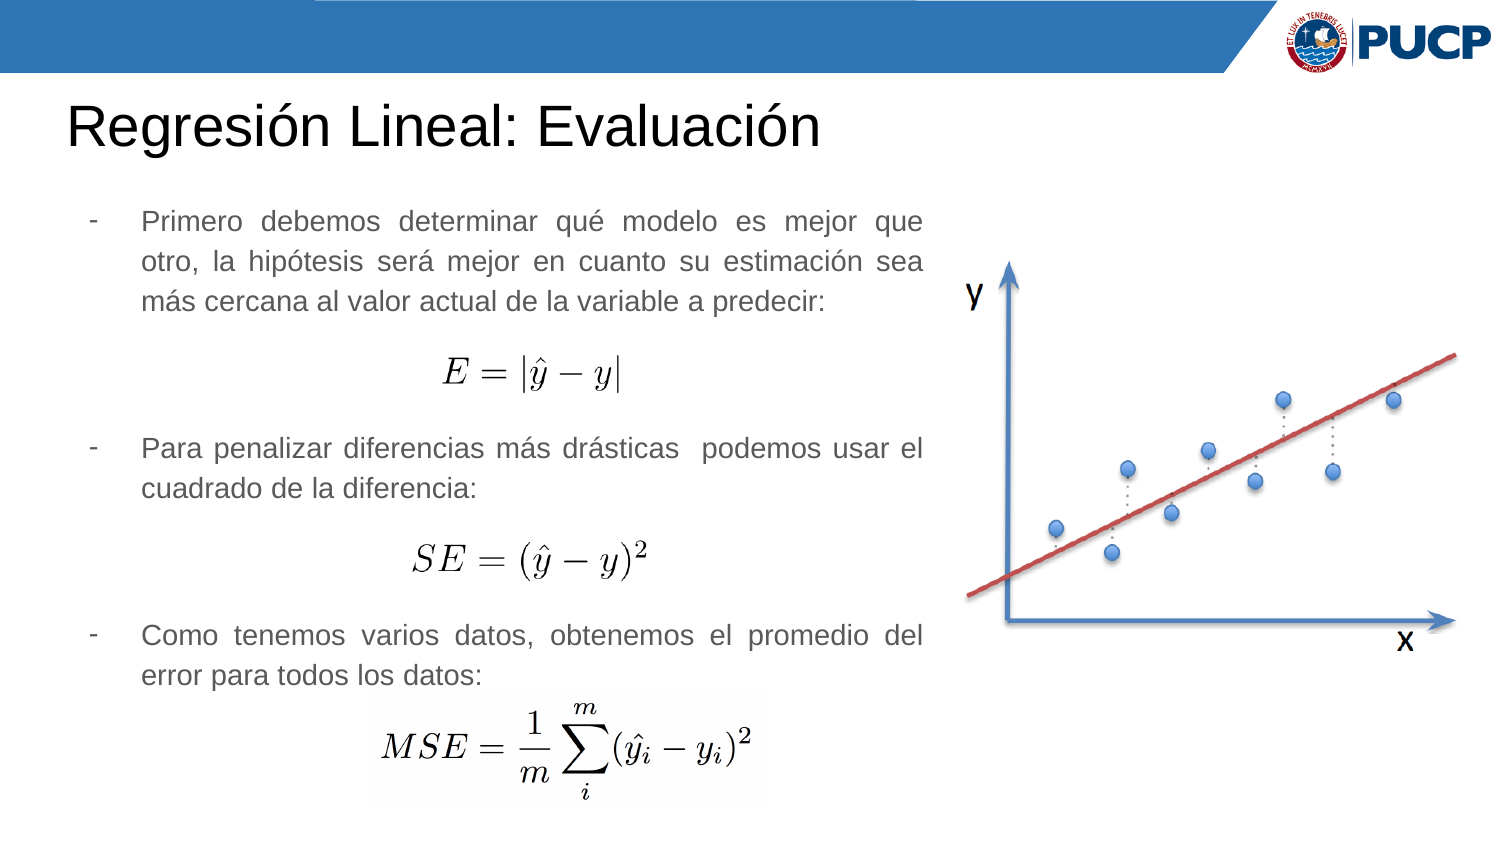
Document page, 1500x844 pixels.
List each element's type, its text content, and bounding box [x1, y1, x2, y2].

title Regresión Lineal: Evaluación [51, 72, 1449, 167]
picture [428, 335, 634, 410]
picture [950, 256, 1471, 670]
picture [369, 689, 769, 809]
picture [397, 522, 666, 598]
list Primero debemos determinar qué modelo es mejor que otro, la hipótesis será mejor en cuanto su estimación sea más cercana al valor actual de la variable a predecir: Para penalizar diferencias más drásticas podemos usar el cuadrado de la diferencia: Como tenemos varios datos, obtenemos el promedio del error para todos los datos: [51, 181, 940, 794]
picture [1277, 0, 1500, 84]
